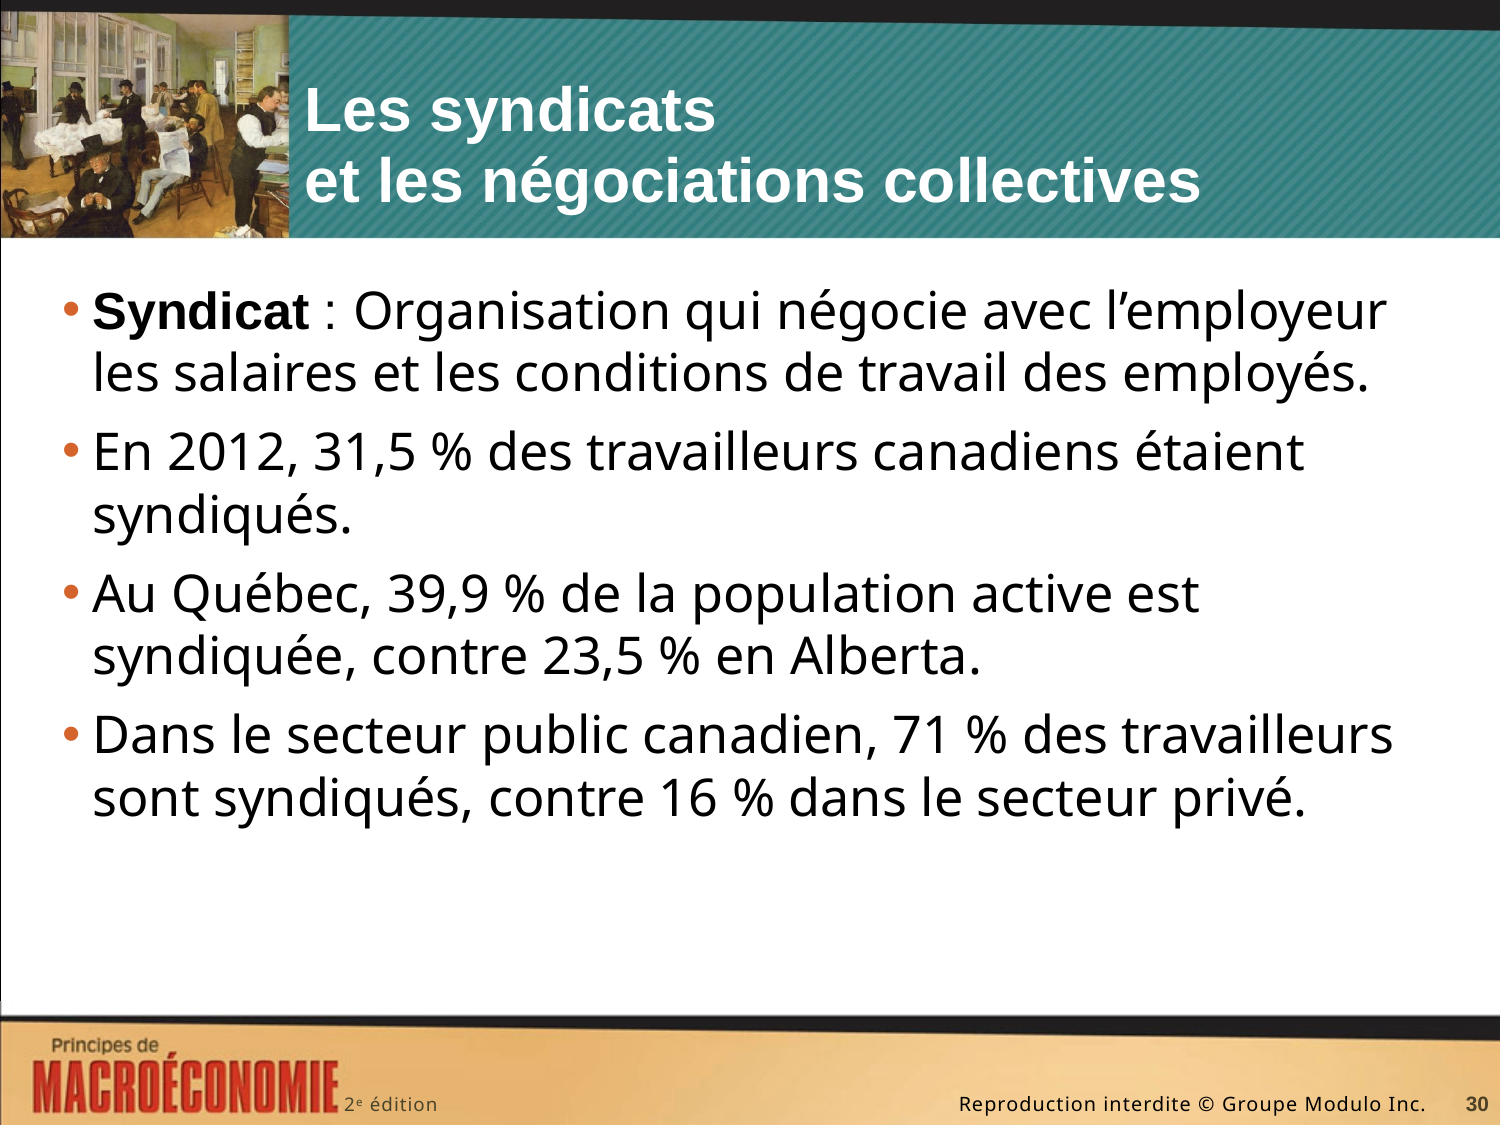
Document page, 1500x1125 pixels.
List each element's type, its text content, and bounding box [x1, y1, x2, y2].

picture [1412, 1102, 1417, 1110]
picture [0, 0, 1500, 1125]
slide_number 30 [1417, 1070, 1489, 1125]
list Syndicat : Organisation qui négocie avec l’employeur les salaires et les conditions de travail des employés. En 2012, 31,5 % des travailleurs canadiens étaient syndiqués. Au Québec, 39,9 % de la population active est syndiquée, contre 23,5 % en Alberta. Dans le secteur public canadien, 71 % des travailleurs sont syndiqués, contre 16 % dans le secteur privé. [17, 269, 1431, 1000]
title Les syndicats et les négociations collectives [304, 32, 1431, 223]
